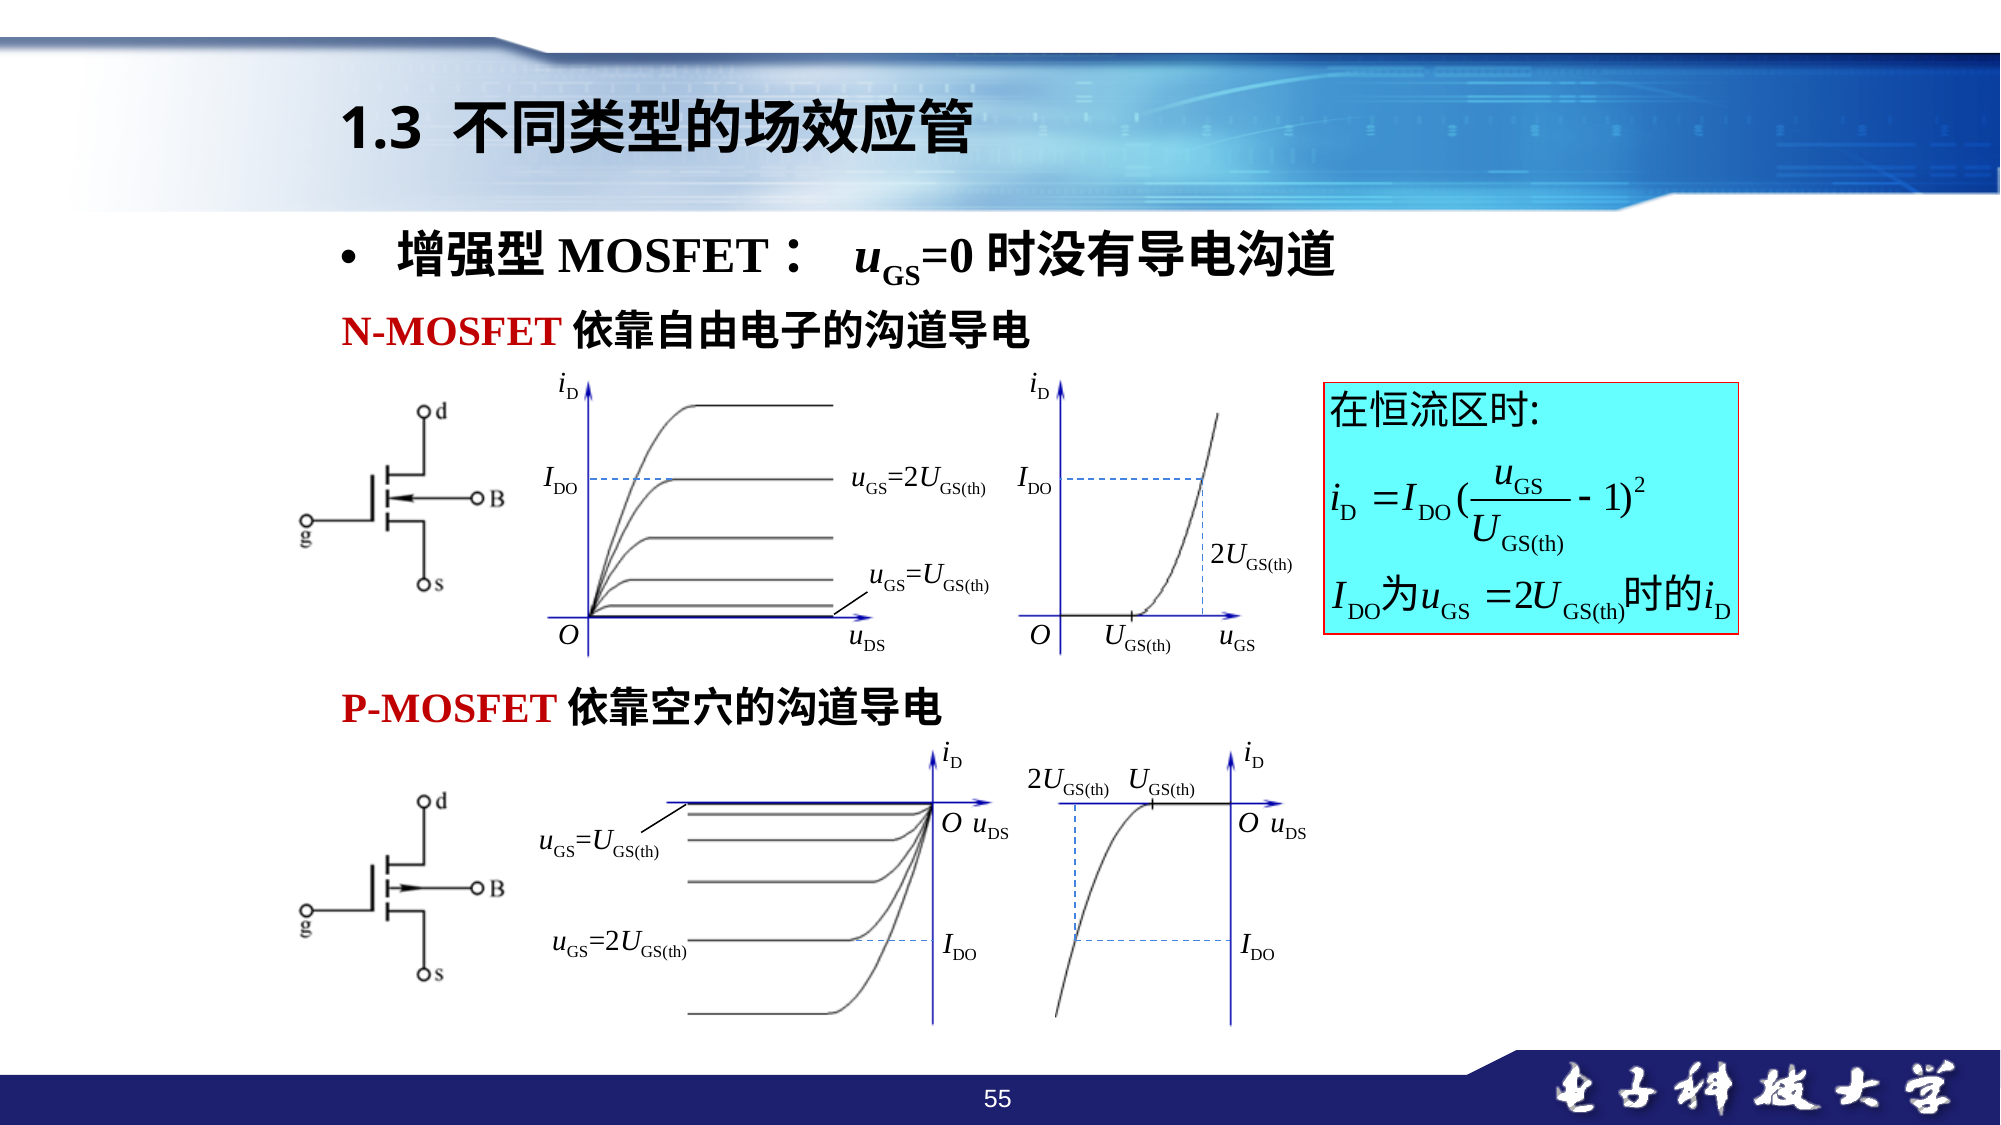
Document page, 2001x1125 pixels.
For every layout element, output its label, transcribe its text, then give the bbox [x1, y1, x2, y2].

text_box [296, 724, 1325, 1027]
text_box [1324, 383, 1739, 634]
picture [0, 37, 2000, 213]
text_box P-MOSFET依靠空穴的沟道导电 [326, 673, 1192, 723]
text_box 1.3 不同类型的场效应管 [324, 82, 1663, 175]
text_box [296, 355, 1312, 659]
text_box 增强型MOSFET： uGS=0时没有导电沟道 [324, 215, 1414, 298]
slide_number 55 [822, 1074, 1173, 1113]
text_box N-MOSFET依靠自由电子的沟道导电 [326, 296, 1192, 354]
